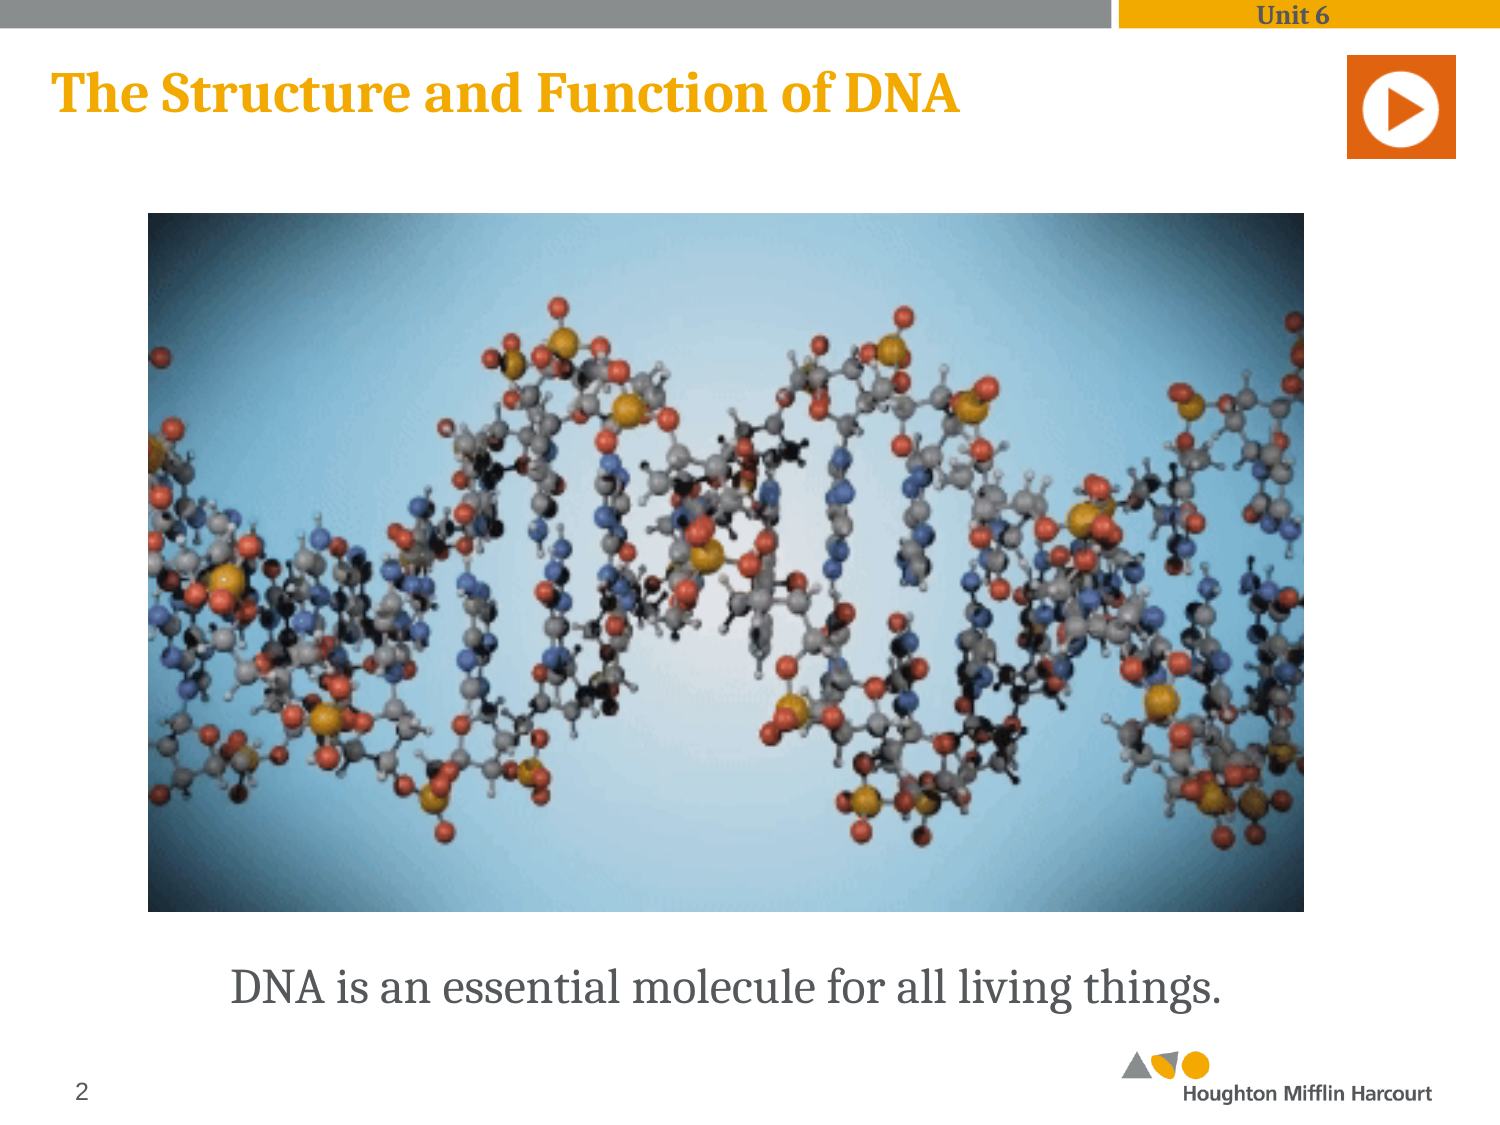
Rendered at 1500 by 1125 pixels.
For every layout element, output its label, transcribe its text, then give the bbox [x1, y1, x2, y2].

picture [1119, 1049, 1434, 1107]
text_box DNA is an essential molecule for all living things. [50, 945, 1401, 1049]
title The Structure and Function of DNA [51, 46, 1401, 150]
picture [1347, 55, 1456, 159]
slide_number ‹#› [75, 1049, 187, 1106]
picture [147, 212, 1305, 913]
text_box Unit 6 [1241, 0, 1348, 38]
